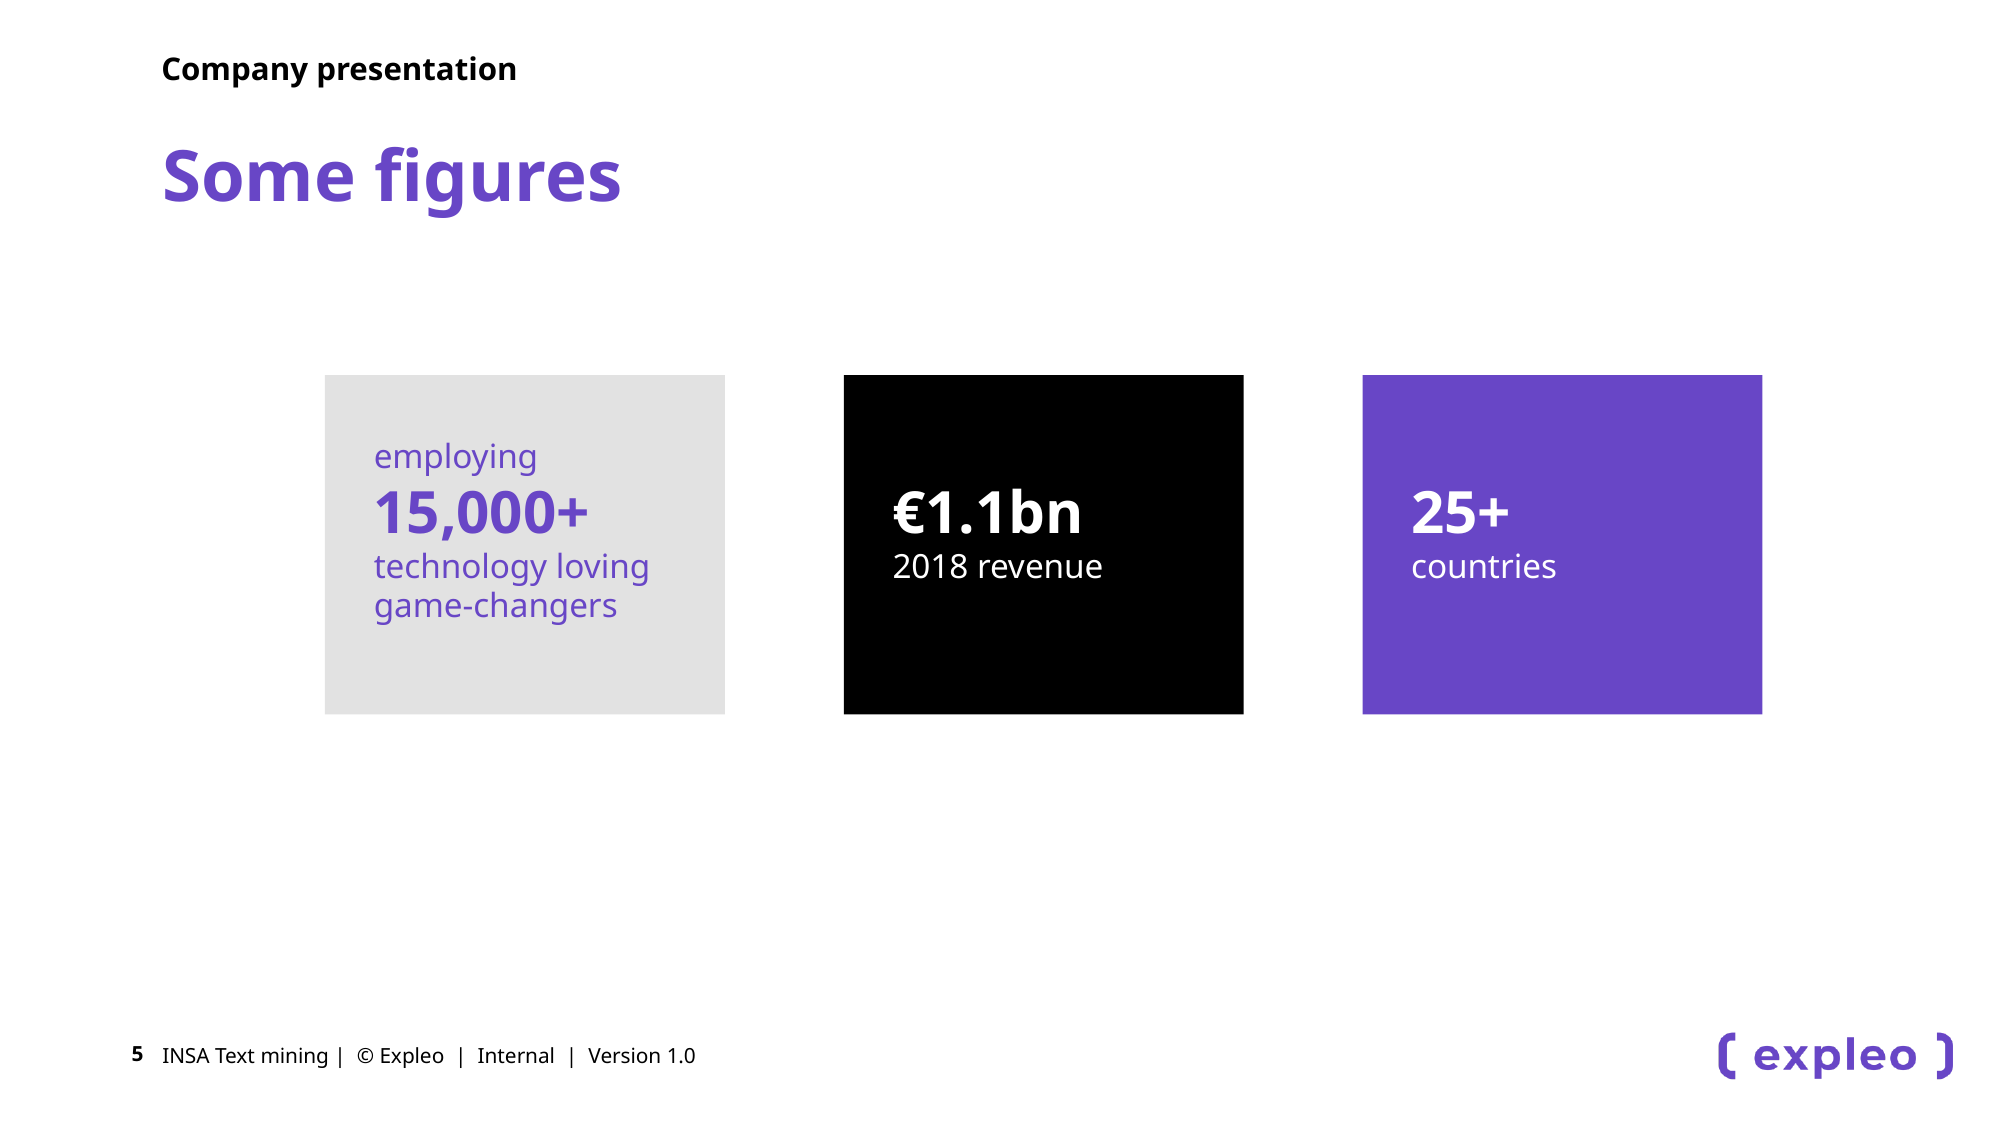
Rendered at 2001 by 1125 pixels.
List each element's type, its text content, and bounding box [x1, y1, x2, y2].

text_box [324, 374, 726, 715]
text_box [1361, 374, 1763, 715]
text_box Some figures [162, 130, 1954, 225]
slide_number 5 [63, 1032, 162, 1079]
text_box [843, 374, 1245, 715]
text_box 25+ countries [1411, 475, 1714, 613]
footer INSA Text mining | © Expleo | Internal | Version 1.0 [162, 1032, 1567, 1079]
picture [1695, 1008, 1976, 1102]
list Company presentation [161, 48, 1953, 110]
text_box employing 15,000+ technology loving game-changers [373, 434, 677, 653]
text_box €1.1bn 2018 revenue [892, 475, 1195, 586]
